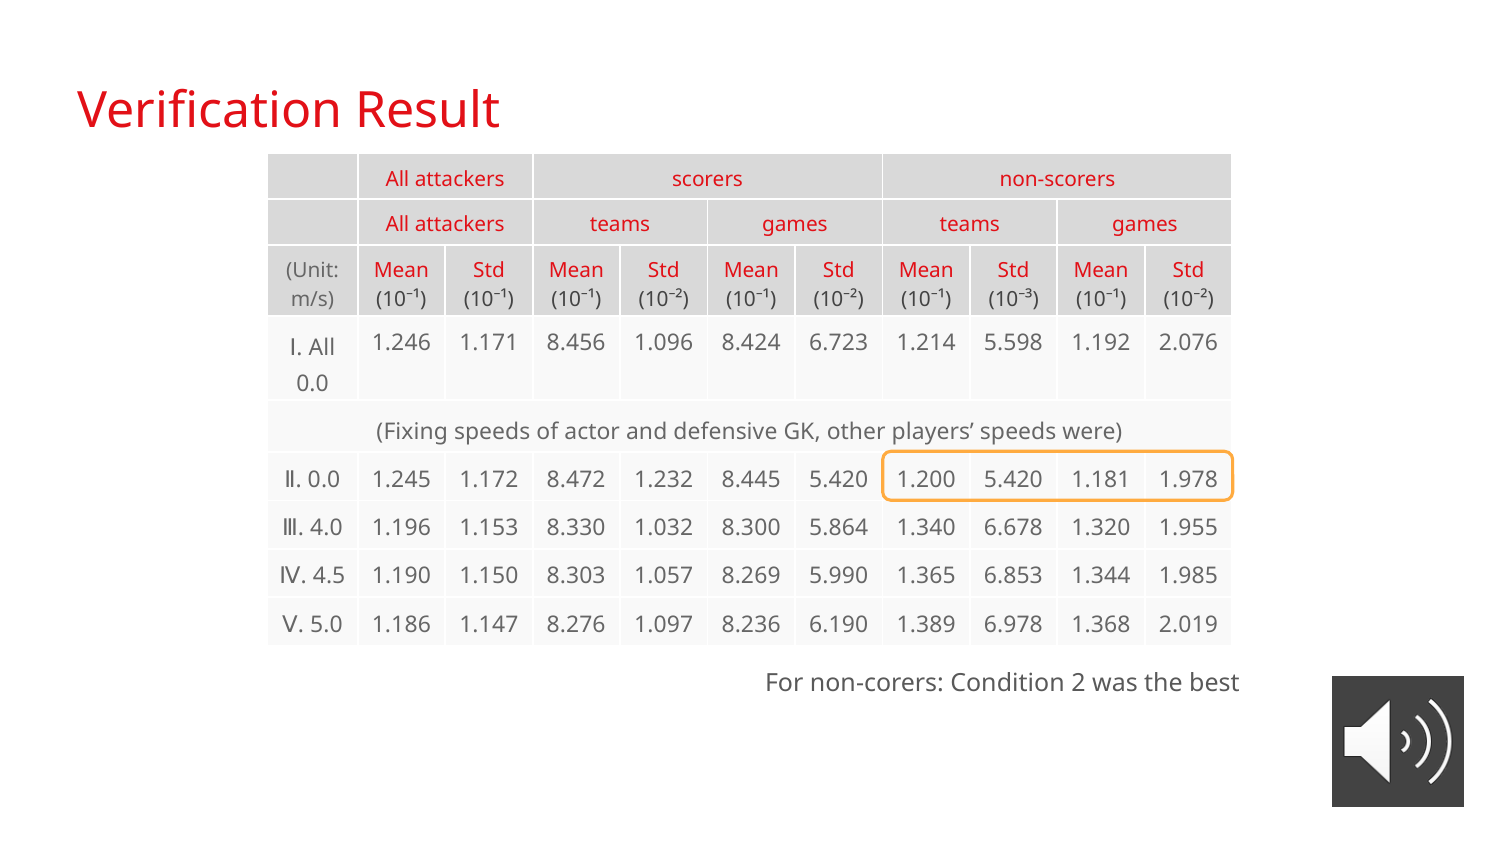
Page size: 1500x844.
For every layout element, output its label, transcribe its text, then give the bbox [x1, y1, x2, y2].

table_cell 1.320 [1058, 501, 1144, 548]
table_cell Std (10⁻²) [1146, 246, 1231, 315]
table_cell games [1058, 200, 1231, 244]
table_cell 8.445 [708, 453, 794, 500]
table_cell 1.245 [359, 453, 444, 500]
table_cell 8.303 [534, 550, 619, 596]
table_cell Mean (10⁻¹) [1058, 246, 1144, 315]
table_cell 1.172 [446, 453, 532, 500]
table_cell 5.864 [796, 501, 882, 548]
table_cell games [708, 200, 882, 244]
table_cell (Unit: m/s) [268, 246, 357, 315]
table_cell Mean (10⁻¹) [883, 246, 969, 315]
table_cell 1.340 [883, 501, 969, 548]
table_cell 8.276 [534, 598, 619, 645]
table_cell teams [534, 200, 707, 244]
picture [1330, 674, 1465, 809]
table_cell 8.456 [534, 317, 619, 399]
table_cell 1.344 [1058, 550, 1144, 596]
table_cell 1.032 [621, 501, 707, 548]
table_cell 6.978 [971, 598, 1056, 645]
table_cell Mean (10⁻¹) [359, 246, 444, 315]
table_cell 8.472 [534, 453, 619, 500]
table_cell teams [883, 200, 1056, 244]
table_cell Ⅳ. 4.5 [268, 550, 357, 596]
table_cell 2.076 [1146, 317, 1231, 399]
table_cell [268, 200, 357, 244]
table_cell 8.330 [534, 501, 619, 548]
table_cell All attackers [359, 200, 532, 244]
table_cell 5.598 [971, 317, 1056, 399]
table_cell 1.190 [359, 550, 444, 596]
table_cell 1.196 [359, 501, 444, 548]
table_header [268, 154, 357, 198]
table_cell 1.186 [359, 598, 444, 645]
table_cell 1.955 [1146, 501, 1231, 548]
table_cell 8.424 [708, 317, 794, 399]
text_box For non-corers: Condition 2 was the best [750, 647, 1272, 712]
table_cell 8.300 [708, 501, 794, 548]
text_box Verification Result [62, 62, 1438, 153]
table_cell Std (10⁻²) [796, 246, 882, 315]
table_cell 1.153 [446, 501, 532, 548]
table_cell 1.171 [446, 317, 532, 399]
table_cell 6.190 [796, 598, 882, 645]
table_cell 2.019 [1146, 598, 1231, 645]
text_box [882, 451, 1233, 501]
table_cell 5.420 [796, 453, 882, 500]
table_cell 6.678 [971, 501, 1056, 548]
table_cell Std (10⁻¹) [446, 246, 532, 315]
table_header All attackers [359, 154, 532, 198]
table_cell 1.232 [621, 453, 707, 500]
table_cell 1.389 [883, 598, 969, 645]
table_cell Std (10⁻²) [621, 246, 707, 315]
table_cell 1.147 [446, 598, 532, 645]
table_cell Ⅰ. All 0.0 [268, 317, 357, 399]
table_cell 1.096 [621, 317, 707, 399]
table_cell 1.097 [621, 598, 707, 645]
table_cell 1.057 [621, 550, 707, 596]
table_cell 1.985 [1146, 550, 1231, 596]
table_cell 6.853 [971, 550, 1056, 596]
table_cell 8.269 [708, 550, 794, 596]
table_cell 1.150 [446, 550, 532, 596]
table_cell 1.365 [883, 550, 969, 596]
table_cell Mean (10⁻¹) [708, 246, 794, 315]
table_cell 1.246 [359, 317, 444, 399]
table_cell Ⅴ. 5.0 [268, 598, 357, 645]
table_cell Std (10⁻³) [971, 246, 1056, 315]
table_cell Ⅲ. 4.0 [268, 501, 357, 548]
table_cell (Fixing speeds of actor and defensive GK, other players’ speeds were) [268, 401, 1231, 451]
table_cell 6.723 [796, 317, 882, 399]
table_cell 8.236 [708, 598, 794, 645]
table_cell 1.214 [883, 317, 969, 399]
table_cell Mean (10⁻¹) [534, 246, 619, 315]
table_cell 1.192 [1058, 317, 1144, 399]
table_header scorers [534, 154, 882, 198]
table_cell 5.990 [796, 550, 882, 596]
table_header non-scorers [883, 154, 1231, 198]
table_cell 1.368 [1058, 598, 1144, 645]
table_cell Ⅱ. 0.0 [268, 453, 357, 500]
